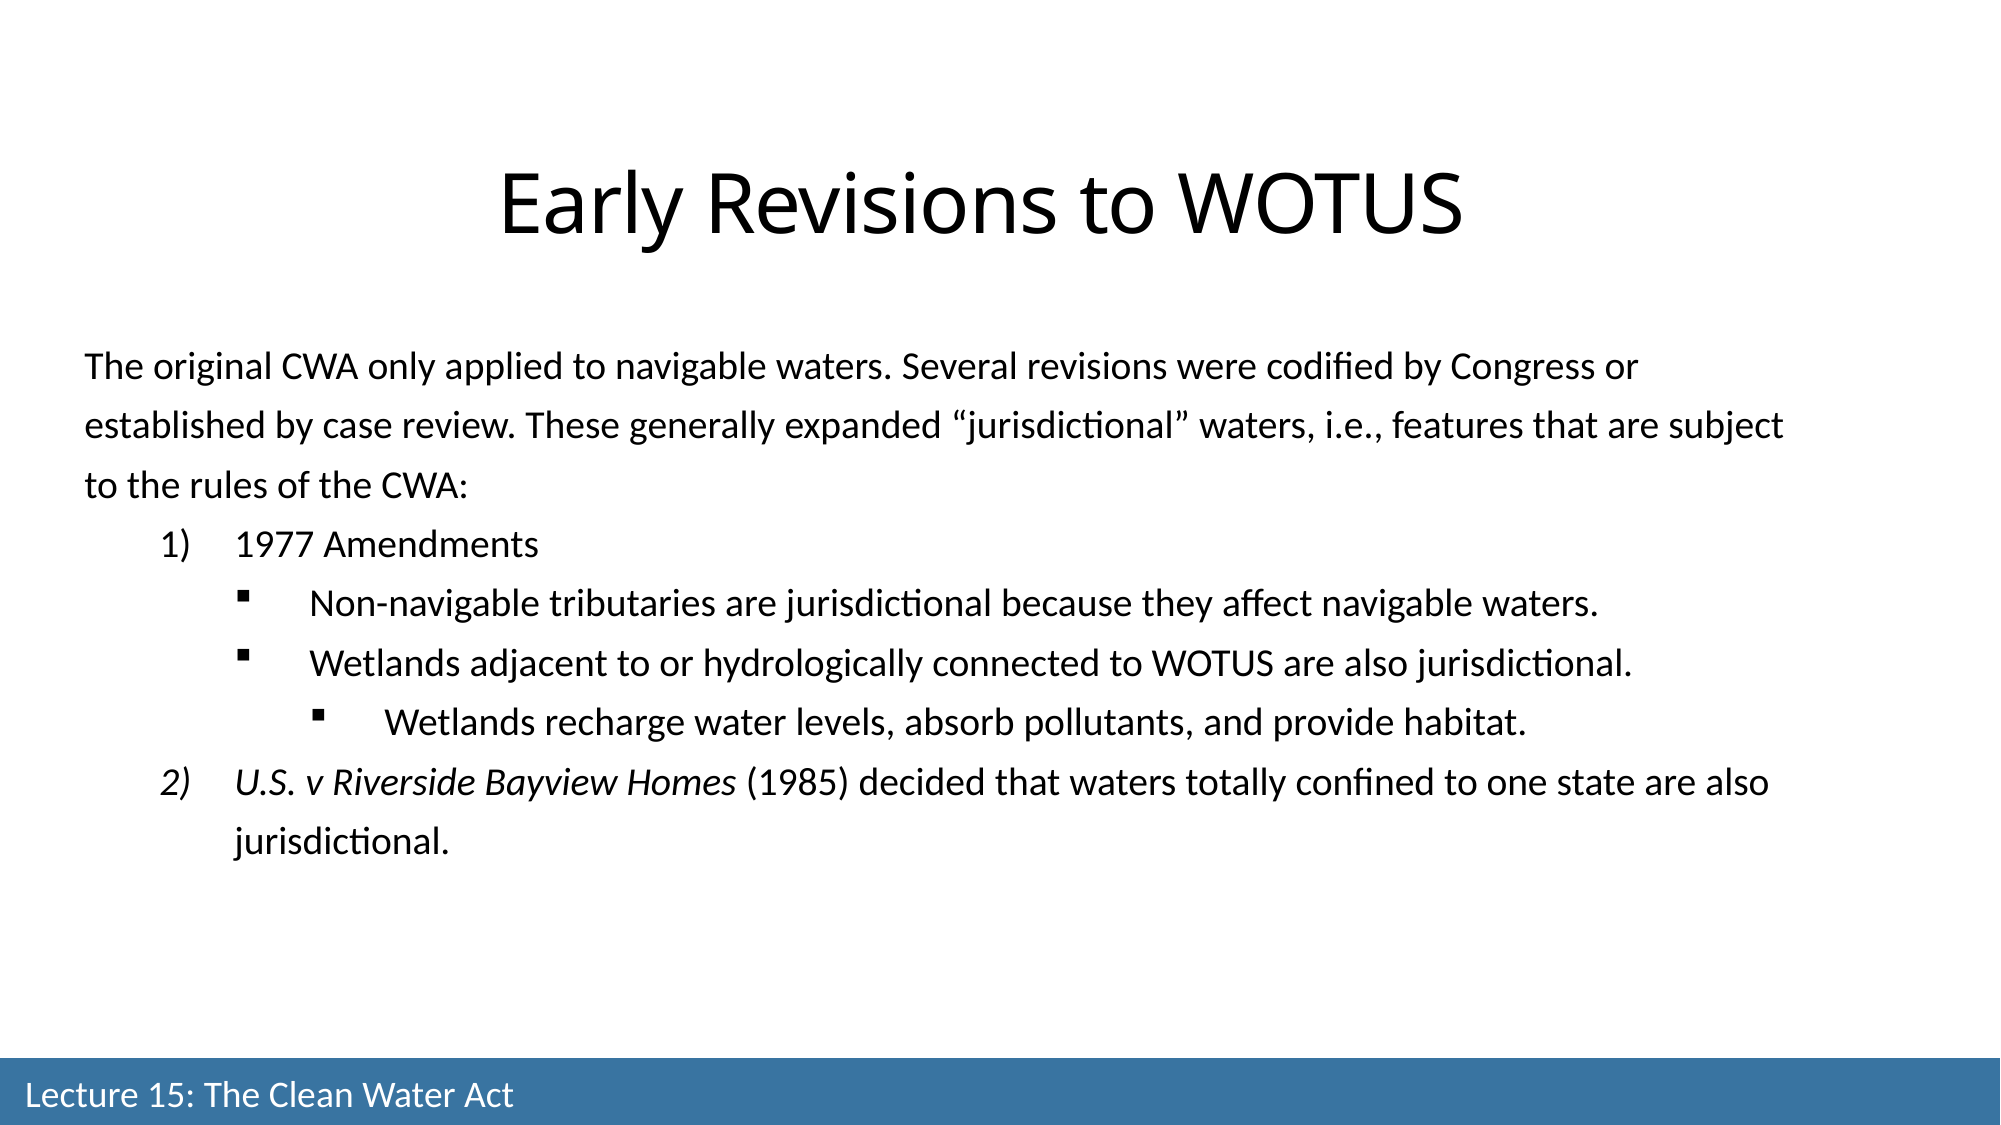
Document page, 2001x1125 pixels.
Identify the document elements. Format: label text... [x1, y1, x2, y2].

text_box Early Revisions to WOTUS [389, 61, 1575, 258]
text_box The original CWA only applied to navigable waters. Several revisions were codified by Congress or established by case review. These generally expanded “jurisdictional” waters, i.e., features that are subject to the rules of the CWA: 1977 Amendments Non-navigable tributaries are jurisdictional because they affect navigable waters. Wetlands adjacent to or hydrologically connected to WOTUS are also jurisdictional. Wetlands recharge water levels, absorb pollutants, and provide habitat. U.S. v Riverside Bayview Homes (1985) decided that waters totally confined to one state are also jurisdictional. [69, 320, 1838, 870]
